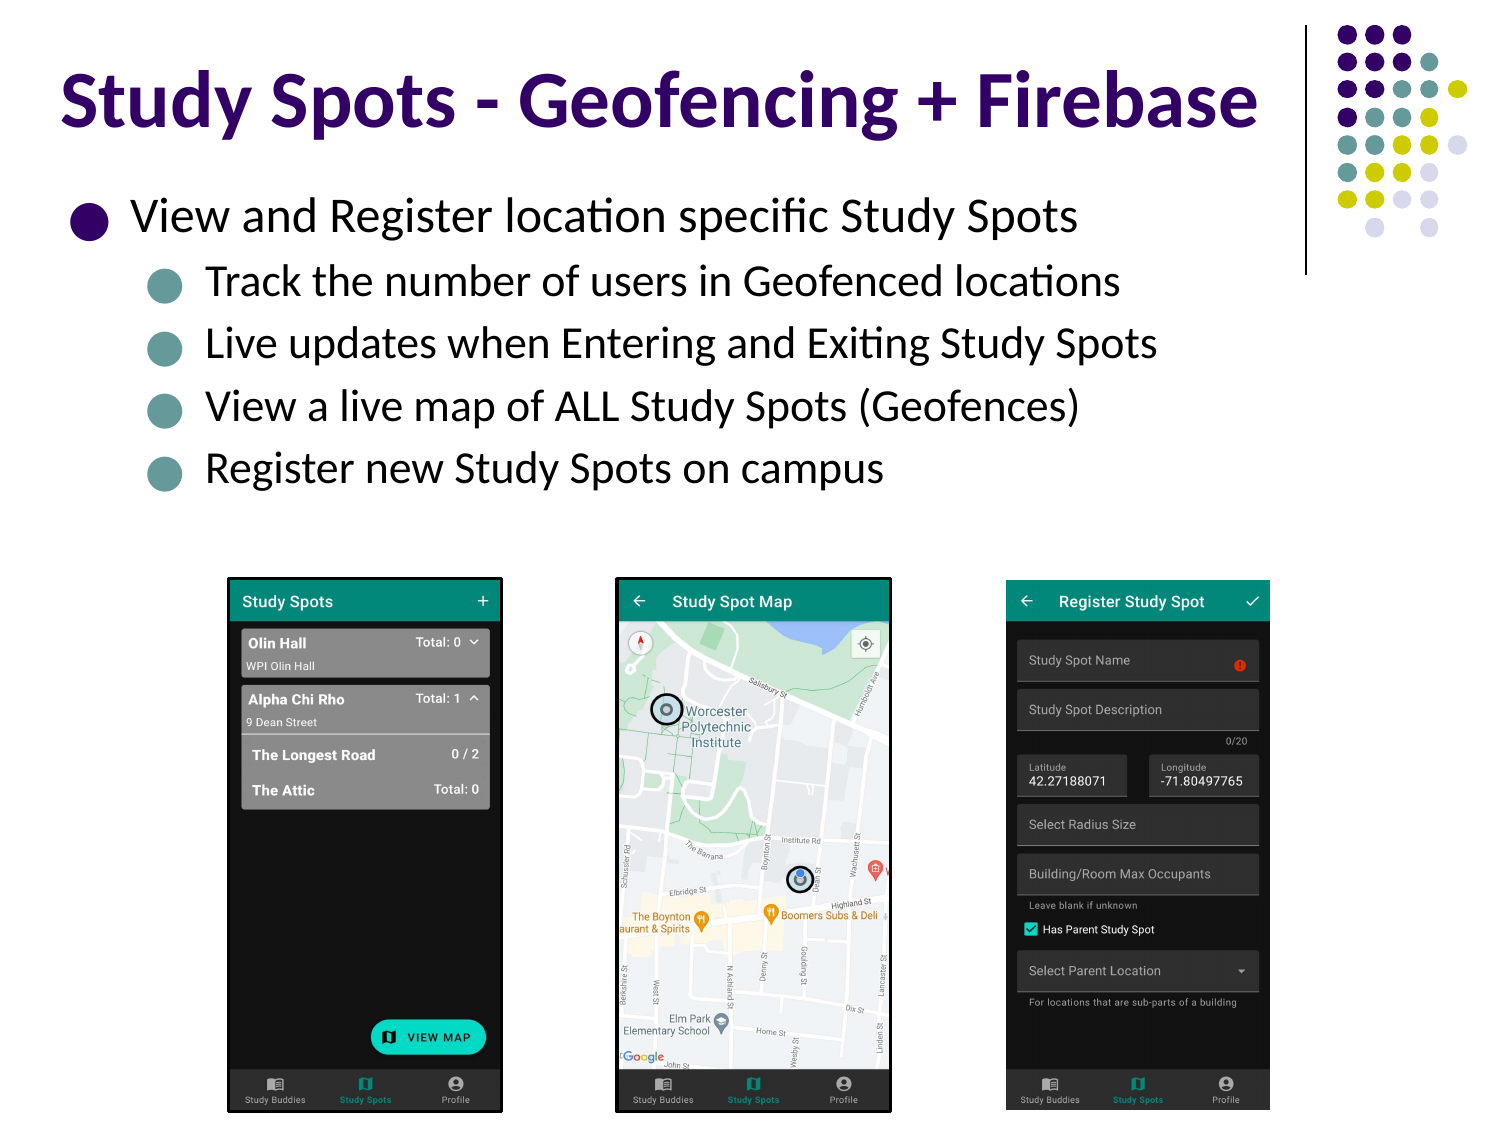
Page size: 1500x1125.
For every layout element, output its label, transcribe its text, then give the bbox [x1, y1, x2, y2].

picture [229, 579, 501, 1111]
picture [618, 579, 889, 1111]
picture [1006, 579, 1270, 1111]
list View and Register location specific Study Spots Track the number of users in Geofenced locations Live updates when Entering and Exiting Study Spots View a live map of ALL Study Spots (Geofences) Register new Study Spots on campus [40, 175, 1289, 565]
title Study Spots - Geofencing + Firebase [45, 41, 1283, 152]
